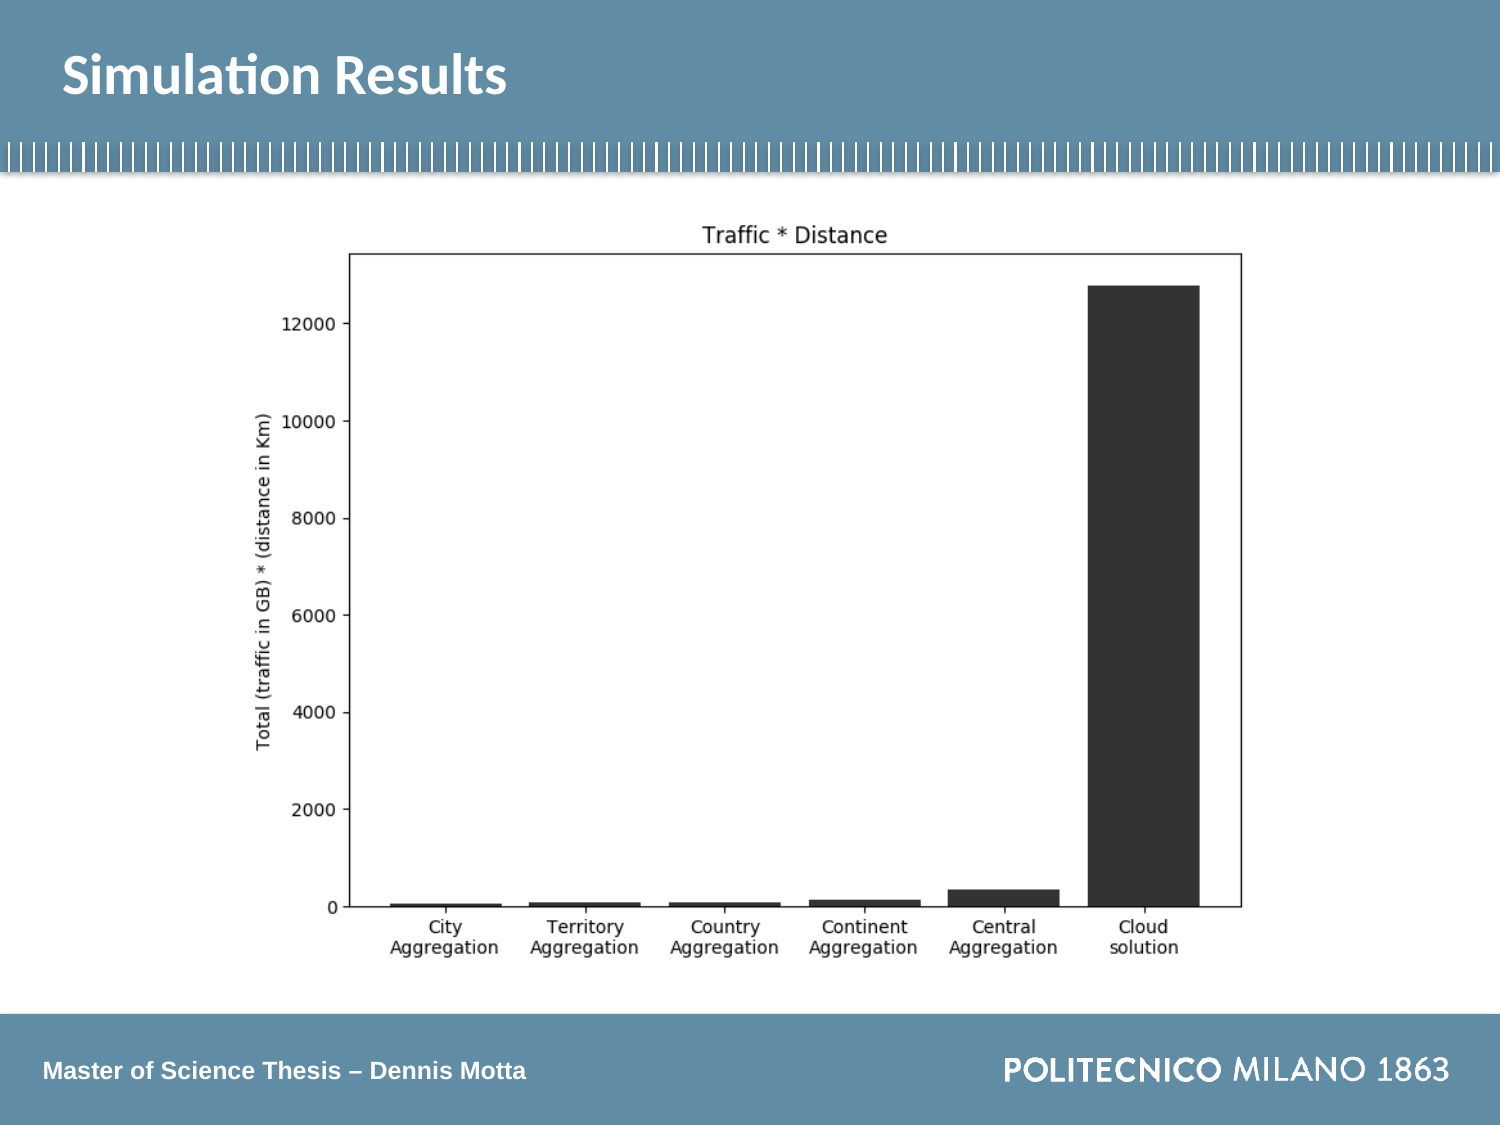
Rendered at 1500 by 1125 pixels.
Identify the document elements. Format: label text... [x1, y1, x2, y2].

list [236, 206, 1264, 977]
title Simulation Results [47, 30, 1455, 112]
picture [998, 1044, 1455, 1093]
